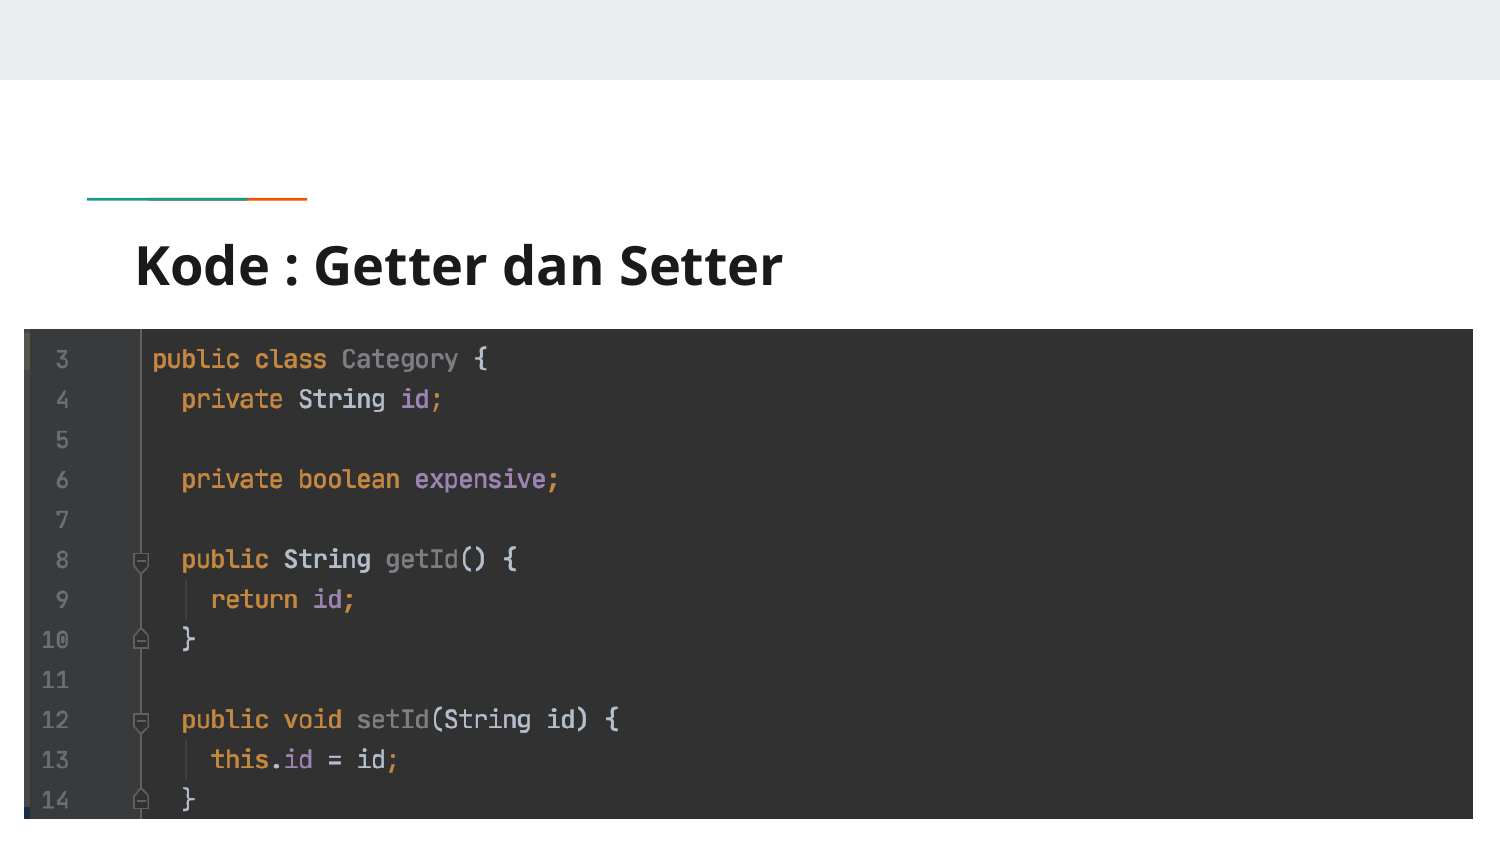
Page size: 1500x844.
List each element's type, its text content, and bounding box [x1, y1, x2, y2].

title Kode : Getter dan Setter [119, 216, 1381, 305]
picture [24, 328, 1473, 819]
